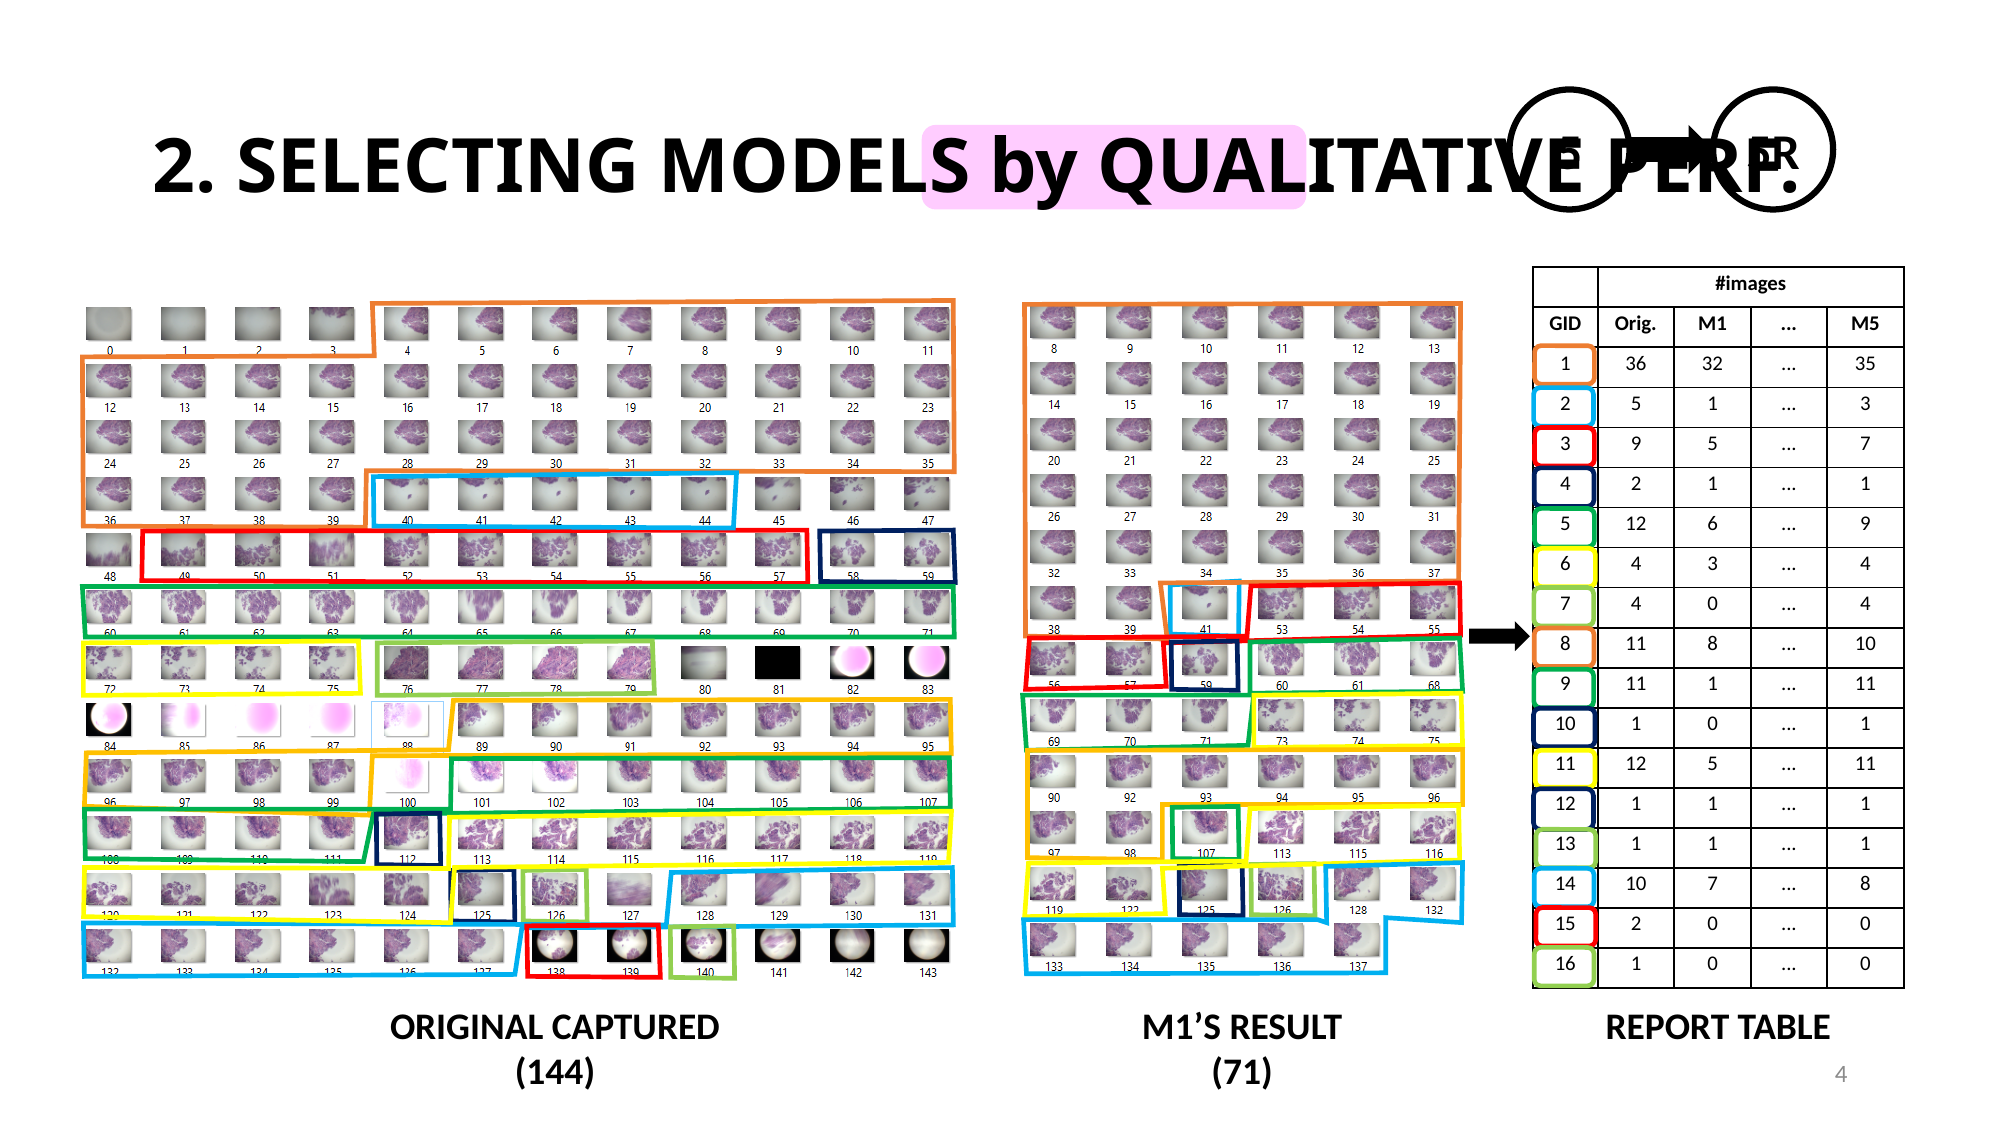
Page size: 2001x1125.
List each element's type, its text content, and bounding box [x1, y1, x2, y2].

table_cell 2 [1599, 468, 1673, 507]
text_box [1533, 426, 1596, 467]
table_cell 0 [1675, 709, 1750, 747]
table_cell 0 [1675, 949, 1750, 987]
table_cell M1 [1675, 308, 1750, 346]
table_cell M5 [1828, 308, 1903, 346]
picture [1022, 926, 1465, 979]
table_cell 32 [1675, 348, 1750, 387]
text_box [1532, 386, 1595, 427]
table_cell 1 [1589, 348, 1597, 387]
table_cell 1 [1599, 829, 1673, 867]
table_cell 1 [1828, 789, 1903, 827]
table_cell ... [1752, 829, 1826, 867]
table_cell 7 [1828, 428, 1903, 467]
text_box [1532, 707, 1597, 748]
table_cell 1 [1675, 829, 1750, 867]
table_cell ... [1752, 949, 1826, 987]
picture [1022, 300, 1465, 859]
table_cell 16 [1592, 949, 1597, 987]
table_cell 11 [1599, 629, 1673, 667]
table_cell 6 [1675, 508, 1750, 547]
picture [77, 301, 958, 988]
text_box [1533, 627, 1596, 668]
table_cell ... [1752, 588, 1826, 627]
text_box [1534, 547, 1597, 588]
table_cell ... [1752, 548, 1826, 587]
table_cell 2 [1599, 909, 1673, 947]
table_cell 1 [1675, 789, 1750, 827]
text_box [1509, 89, 1834, 210]
text_box ORIGINAL CAPTURED (144) [362, 994, 748, 1100]
table_cell 4 [1599, 548, 1673, 587]
text_box [1533, 344, 1596, 386]
table_cell ... [1752, 388, 1826, 427]
table_cell 10 [1828, 629, 1903, 667]
table_cell ... [1752, 308, 1826, 346]
table_cell ... [1752, 789, 1826, 827]
table_cell 4 [1828, 588, 1903, 627]
table_cell 1 [1599, 709, 1673, 747]
text_box [1532, 787, 1595, 830]
text_box [1534, 906, 1597, 947]
text_box [1533, 867, 1596, 908]
table_cell 0 [1828, 949, 1903, 987]
table_cell 7 [1591, 588, 1597, 627]
table_cell ... [1752, 869, 1826, 907]
table_cell 12 [1599, 749, 1673, 787]
table_cell ... [1752, 709, 1826, 747]
table_cell 12 [1599, 508, 1673, 547]
text_box [1533, 466, 1596, 507]
table_cell 1 [1828, 829, 1903, 867]
table_header #images [1599, 268, 1903, 306]
table_cell 0 [1675, 588, 1750, 627]
table_cell ... [1752, 629, 1826, 667]
table_cell 2 [1591, 388, 1597, 427]
text_box [1532, 586, 1595, 627]
text_box [1534, 828, 1597, 868]
table_cell 8 [1828, 869, 1903, 907]
table_cell GID [1534, 308, 1597, 346]
table_cell 11 [1828, 669, 1903, 707]
table_cell 1 [1675, 388, 1750, 427]
table_cell 10 [1599, 869, 1673, 907]
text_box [82, 300, 956, 979]
table_cell ... [1752, 749, 1826, 787]
text_box [1534, 749, 1597, 788]
text_box REPORT TABLE [1525, 994, 1911, 1055]
table_cell 1 [1828, 468, 1903, 507]
table_header [1534, 268, 1597, 306]
table_cell 36 [1599, 348, 1673, 387]
table_cell 8 [1592, 629, 1597, 667]
table_cell ... [1752, 669, 1826, 707]
table_cell 0 [1675, 909, 1750, 947]
table_cell 1 [1599, 949, 1673, 987]
table_cell 4 [1828, 548, 1903, 587]
text_box [1533, 507, 1596, 548]
table_cell 1 [1828, 709, 1903, 747]
table_cell 7 [1675, 869, 1750, 907]
slide_number 4 [1412, 1042, 1863, 1103]
table_cell 12 [1592, 789, 1597, 827]
table_cell 5 [1675, 749, 1750, 787]
table_cell 0 [1828, 909, 1903, 947]
table_cell Orig. [1599, 308, 1673, 346]
table_cell ... [1752, 468, 1826, 507]
table_cell 8 [1675, 629, 1750, 667]
table_cell ... [1752, 348, 1826, 387]
text_box [1533, 946, 1596, 987]
table_cell 5 [1599, 388, 1673, 427]
table_cell 9 [1599, 428, 1673, 467]
text_box M1’S RESULT (71) [1049, 994, 1435, 1100]
table_cell 3 [1828, 388, 1903, 427]
table_cell 11 [1828, 749, 1903, 787]
text_box [1532, 668, 1595, 708]
table_cell ... [1752, 909, 1826, 947]
table_cell ... [1752, 428, 1826, 467]
table_cell 9 [1828, 508, 1903, 547]
table_cell 1 [1675, 669, 1750, 707]
table_cell 4 [1592, 468, 1597, 507]
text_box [1022, 303, 1463, 974]
table_cell 3 [1592, 428, 1597, 467]
title 2. SELECTING MODELS by QUALITATIVE PERF. [137, 59, 1863, 278]
table_cell 11 [1599, 669, 1673, 707]
table_cell 35 [1828, 348, 1903, 387]
table_cell 1 [1675, 468, 1750, 507]
table_cell 9 [1592, 669, 1597, 707]
table_cell 4 [1599, 588, 1673, 627]
text_box [1468, 618, 1532, 654]
table_cell 5 [1675, 428, 1750, 467]
table_cell 1 [1599, 789, 1673, 827]
table_cell 3 [1675, 548, 1750, 587]
table_cell ... [1752, 508, 1826, 547]
